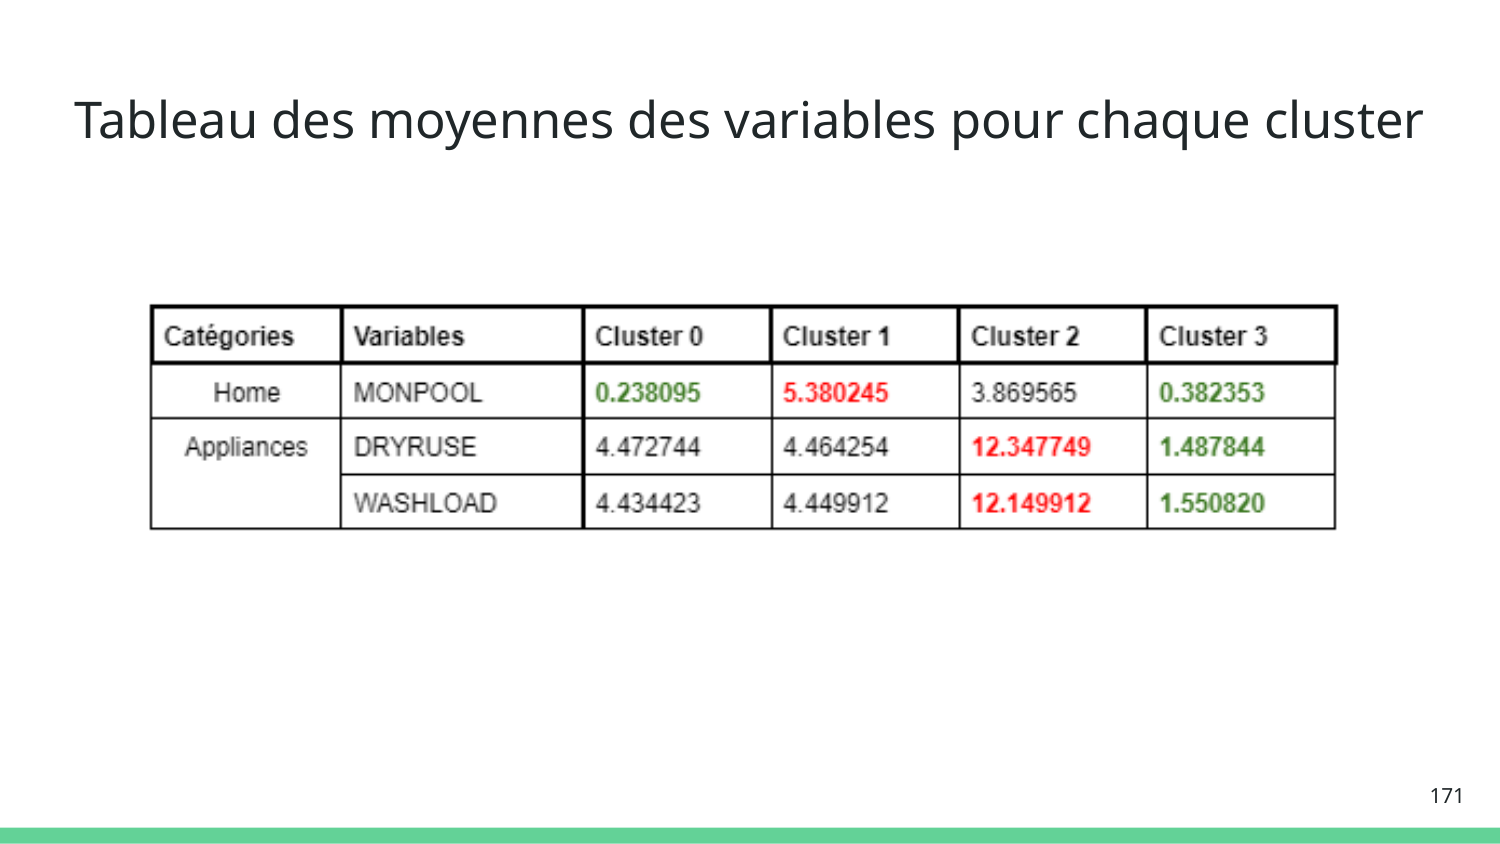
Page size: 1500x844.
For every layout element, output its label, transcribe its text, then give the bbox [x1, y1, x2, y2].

title Tableau des moyennes des variables pour chaque cluster [51, 72, 1449, 167]
picture [144, 292, 1356, 552]
slide_number ‹#› [1389, 764, 1480, 830]
